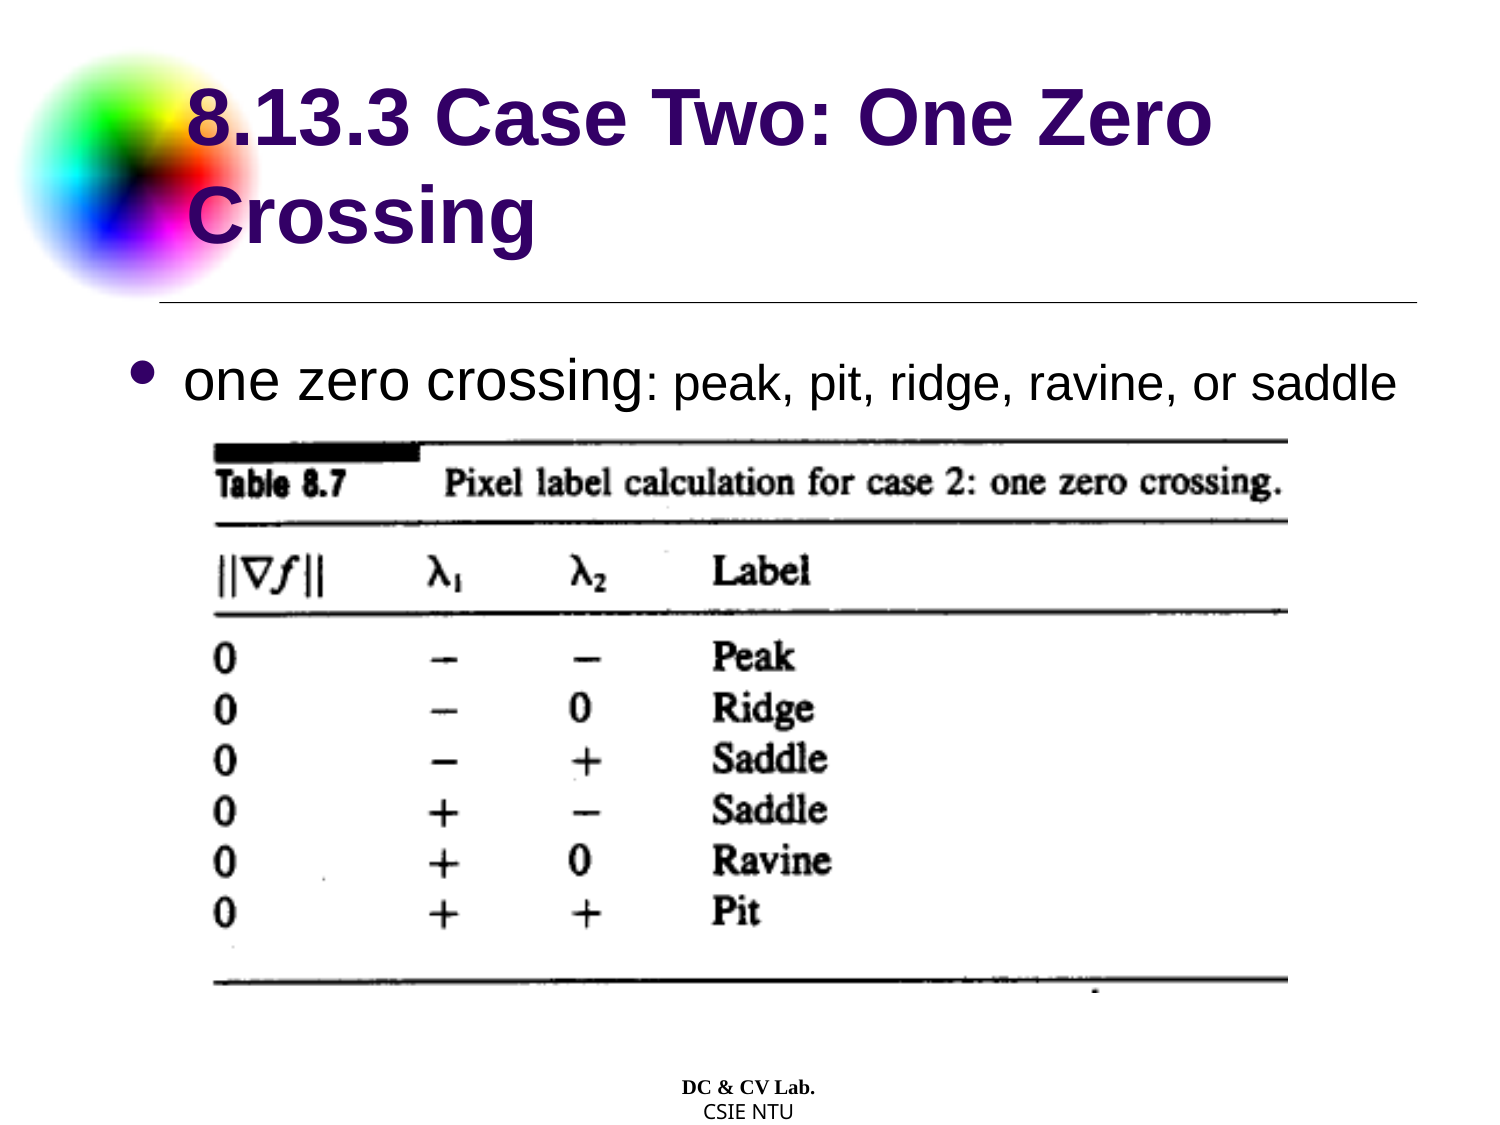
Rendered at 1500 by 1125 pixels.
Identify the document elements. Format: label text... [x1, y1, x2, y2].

picture [0, 42, 272, 318]
footer DC & CV Lab. CSIE NTU [511, 1066, 987, 1125]
list one zero crossing: peak, pit, ridge, ravine, or saddle [112, 334, 1436, 1059]
picture [199, 437, 1288, 994]
title 8.13.3 Case Two: One Zero Crossing [171, 54, 1500, 268]
